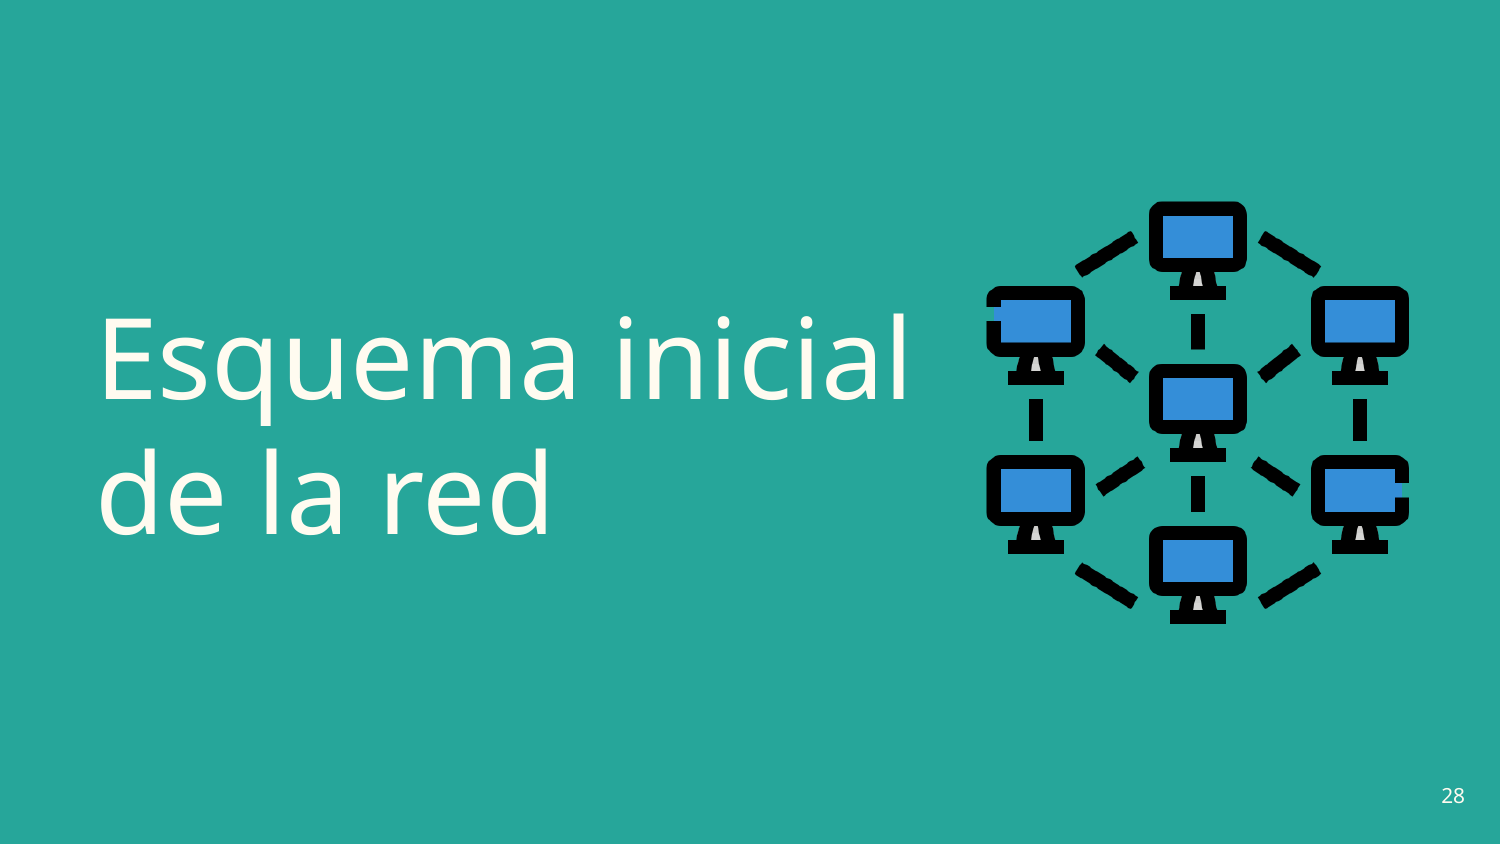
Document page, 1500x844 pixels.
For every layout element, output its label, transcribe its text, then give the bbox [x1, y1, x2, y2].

picture [971, 187, 1423, 638]
title Esquema inicial de la red [80, 86, 1000, 758]
slide_number ‹#› [1389, 764, 1480, 830]
